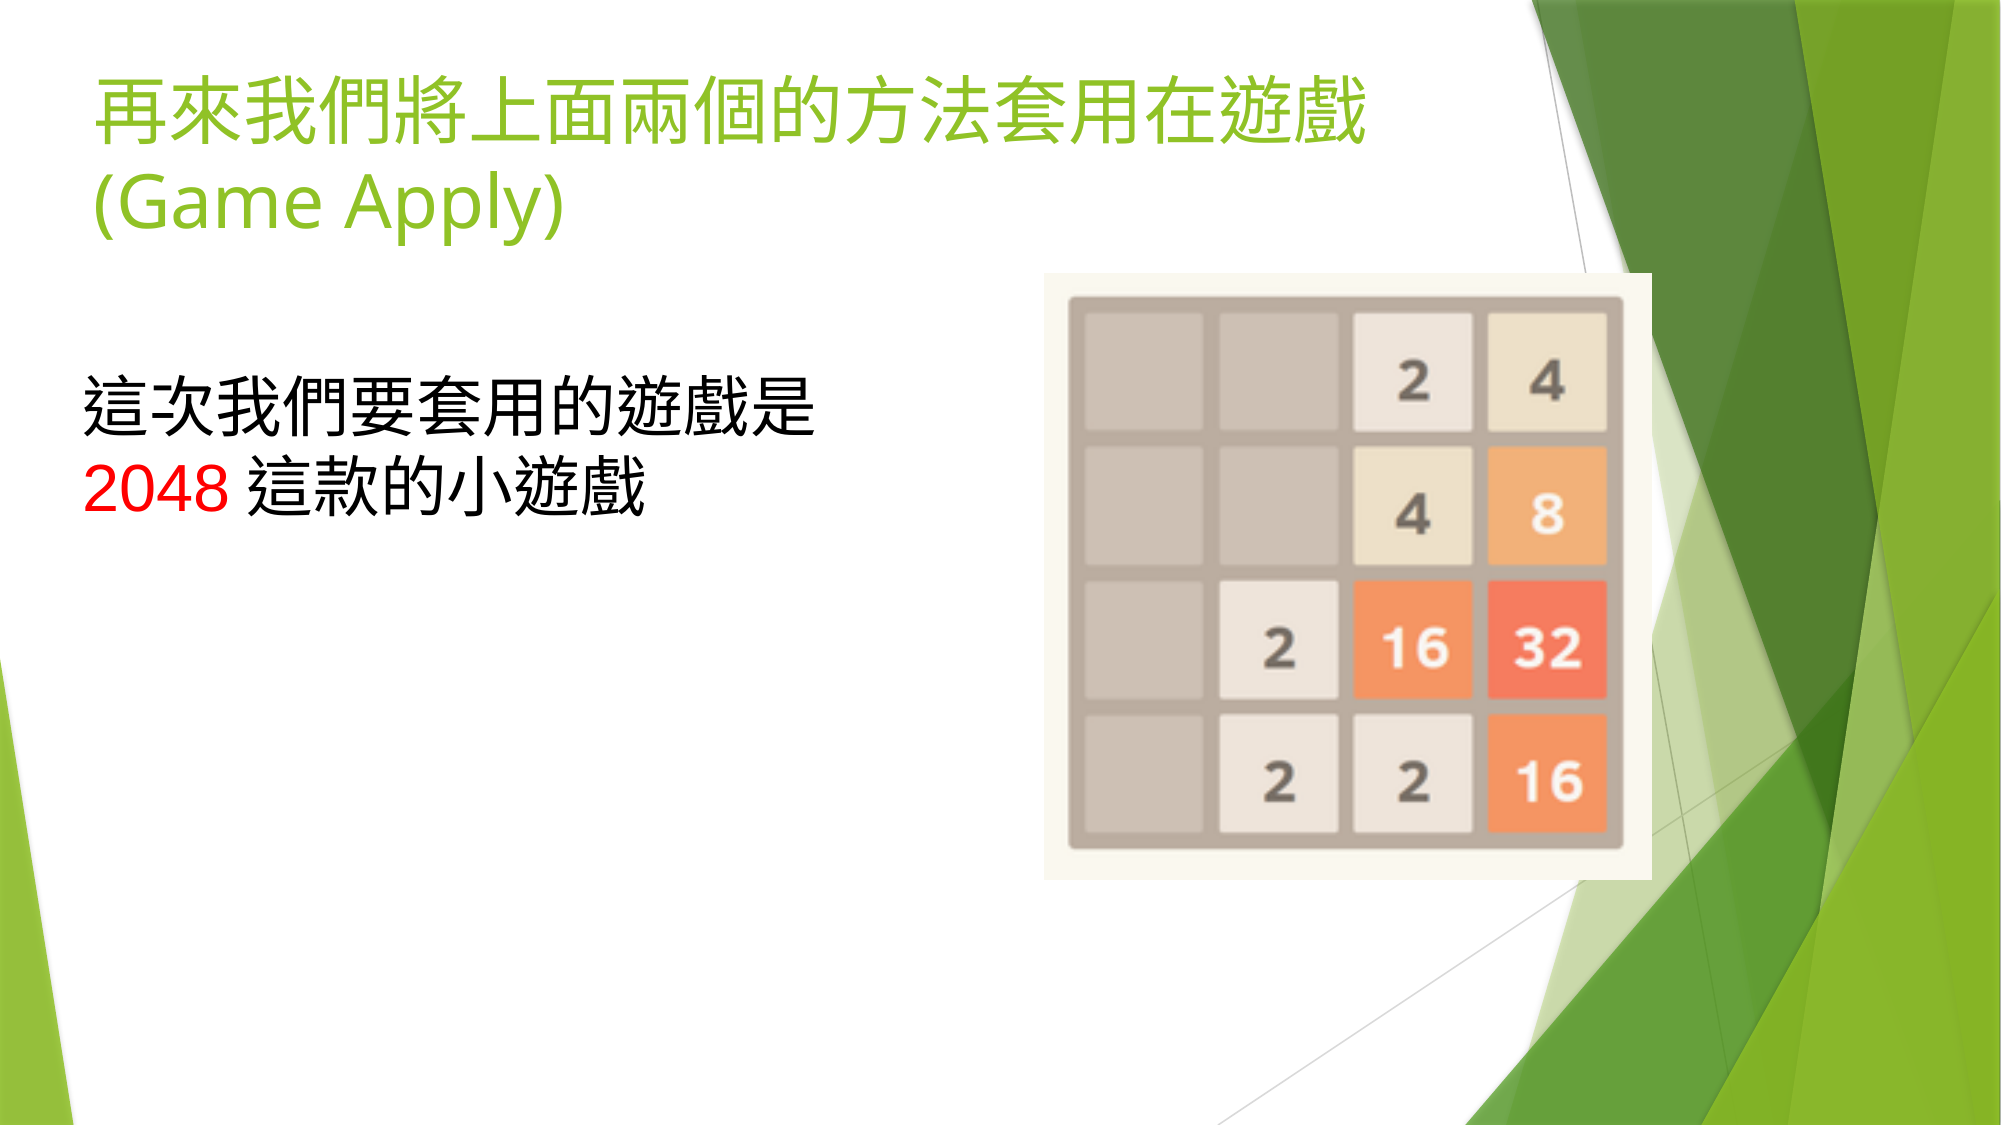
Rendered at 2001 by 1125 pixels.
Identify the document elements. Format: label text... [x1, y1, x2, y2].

picture [1044, 272, 1653, 881]
title 再來我們將上面兩個的方法套用在遊戲 (Game Apply) [78, 56, 1489, 274]
text_box 這次我們要套用的遊戲是2048這款的小遊戲 [67, 357, 888, 533]
